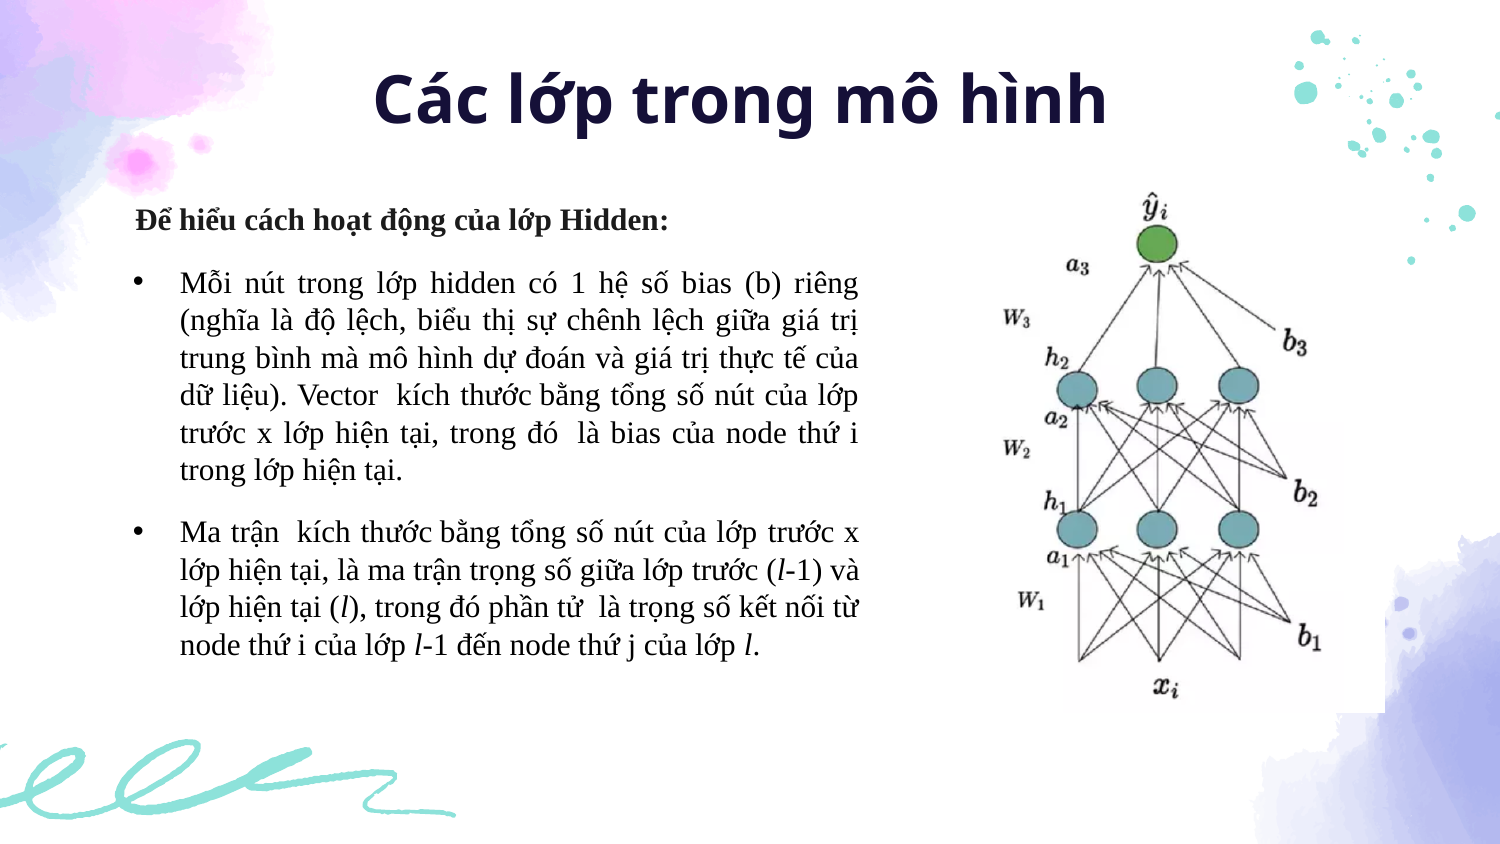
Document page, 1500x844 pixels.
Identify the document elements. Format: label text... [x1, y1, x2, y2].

text_box Để hiểu cách hoạt động của lớp Hidden: [120, 154, 910, 245]
picture [964, 176, 1500, 844]
title Các lớp trong mô hình [118, 54, 1382, 141]
text_box [725, 396, 775, 447]
picture [0, 0, 306, 437]
